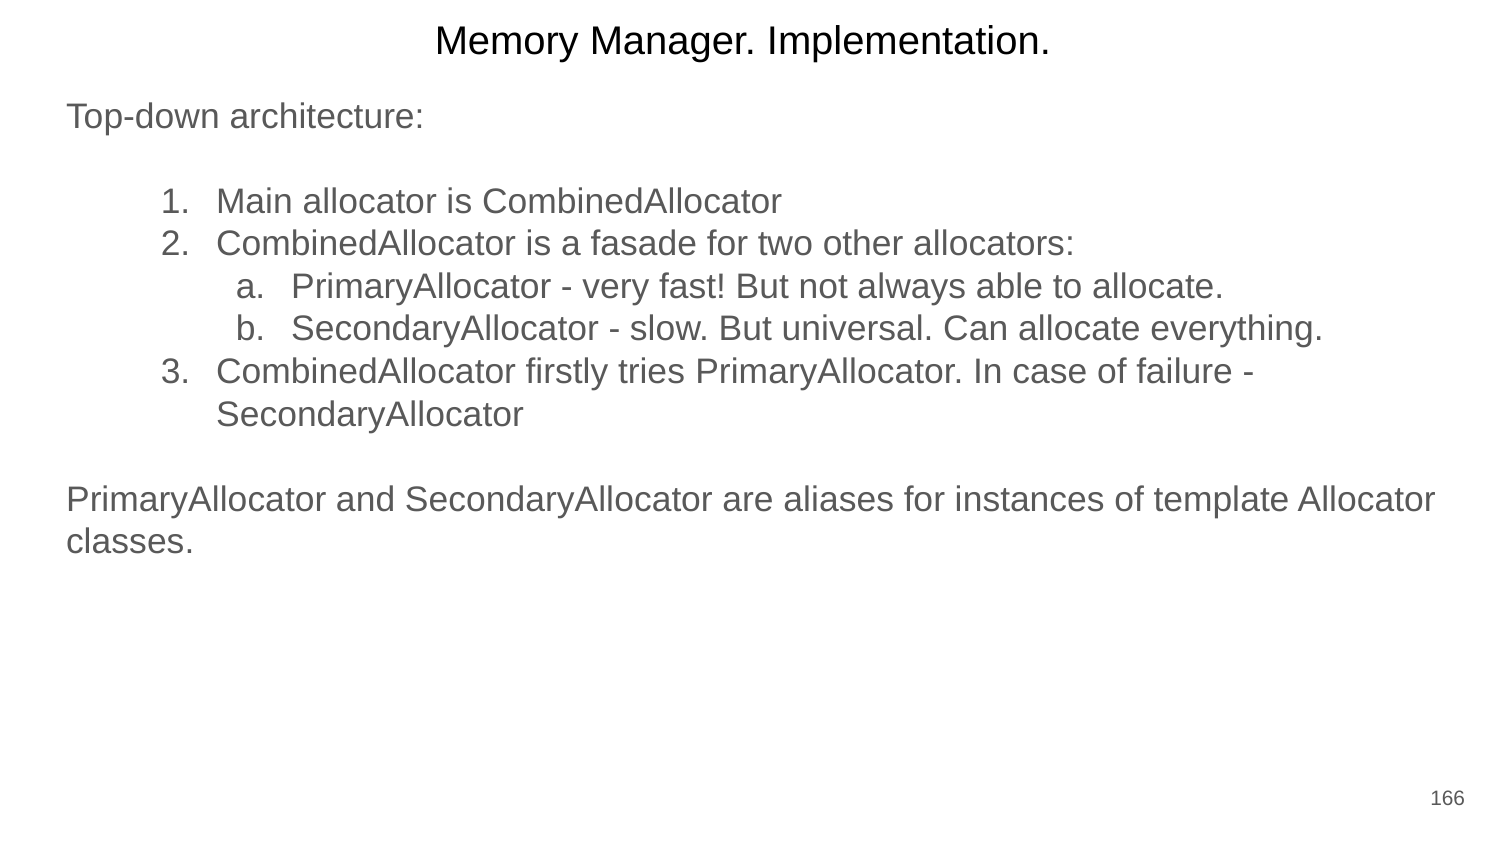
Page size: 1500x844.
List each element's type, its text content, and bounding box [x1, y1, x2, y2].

slide_number 166 [1389, 764, 1480, 830]
text_box Top-down architecture: Main allocator is CombinedAllocator CombinedAllocator is a fasade for two other allocators: PrimaryAllocator - very fast! But not always able to allocate. SecondaryAllocator - slow. But universal. Can allocate everything. CombinedAllocator firstly tries PrimaryAllocator. In case of failure - SecondaryAllocator PrimaryAllocator and SecondaryAllocator are aliases for instances of template Allocator classes. [51, 77, 1480, 812]
text_box Memory Manager. Implementation. [44, 0, 1443, 78]
